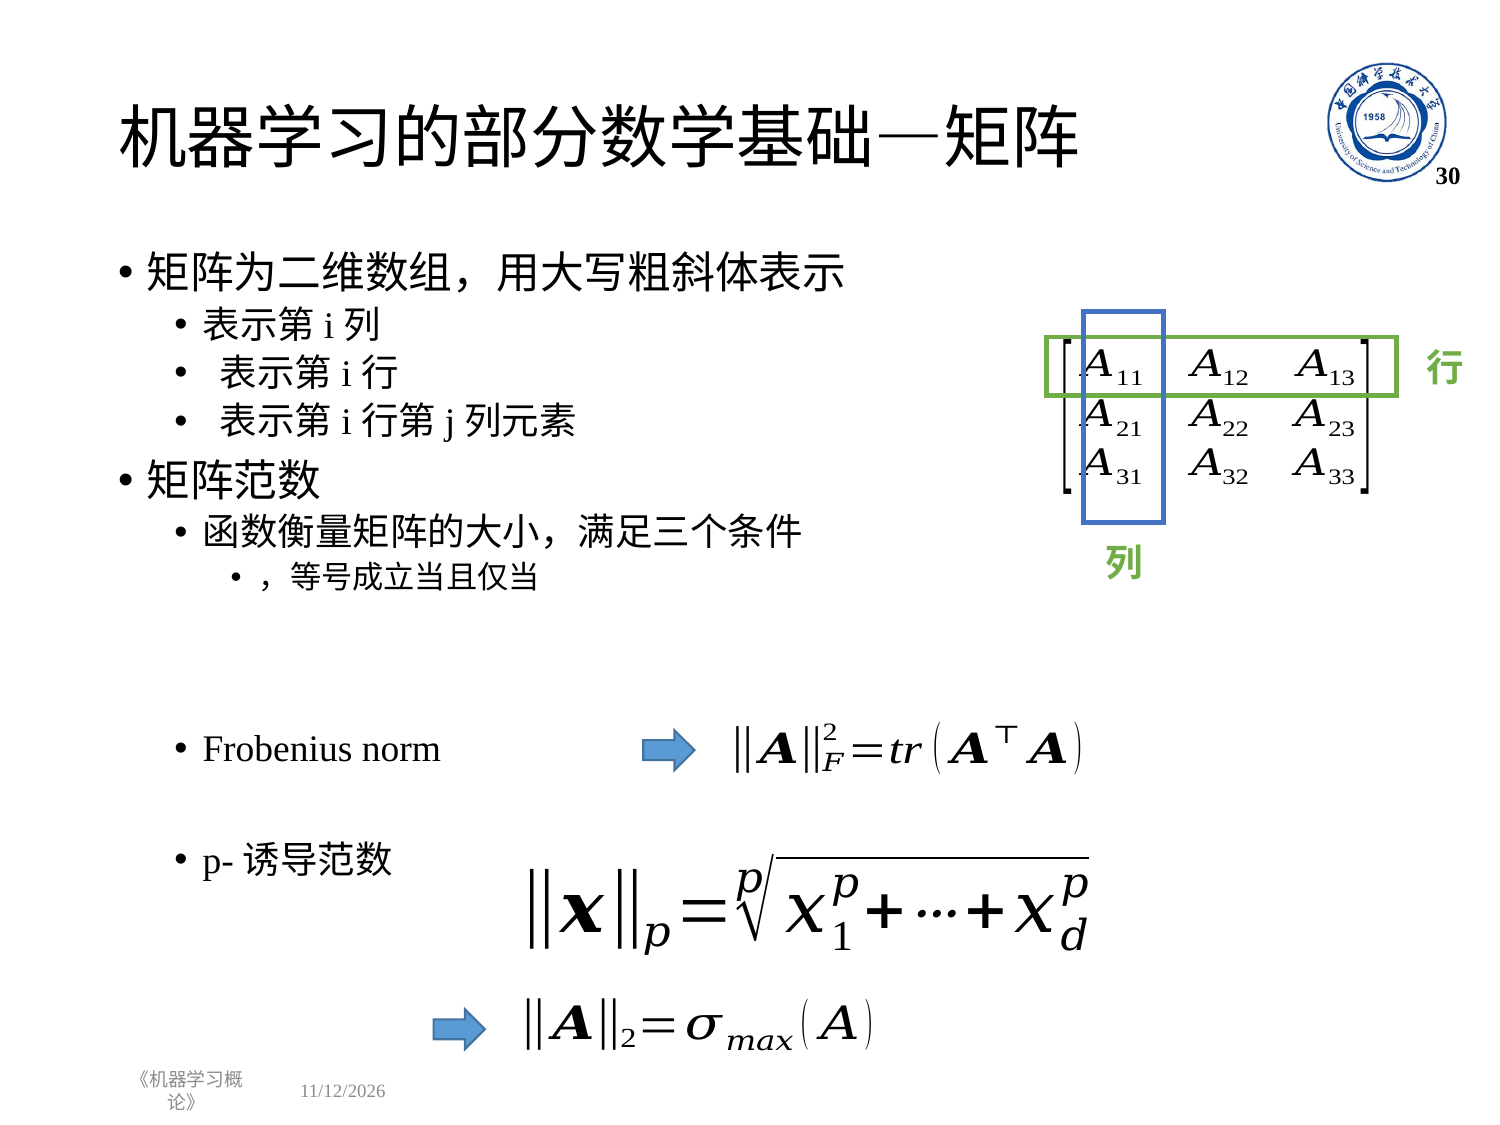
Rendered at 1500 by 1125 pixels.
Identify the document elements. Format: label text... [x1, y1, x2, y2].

text_box [1165, 336, 1398, 396]
text_box [432, 1006, 487, 1052]
slide_number 30 [1372, 144, 1476, 205]
text_box 行 [1412, 337, 1476, 397]
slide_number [285, 1068, 422, 1113]
picture [1397, 59, 1450, 144]
footer 《机器学习概论》 [104, 1068, 270, 1113]
text_box [1082, 310, 1165, 523]
text_box [1045, 336, 1082, 396]
text_box [642, 727, 696, 773]
title 机器学习的部分数学基础—矩阵 [103, 59, 1397, 221]
text_box 列 [1090, 531, 1154, 592]
